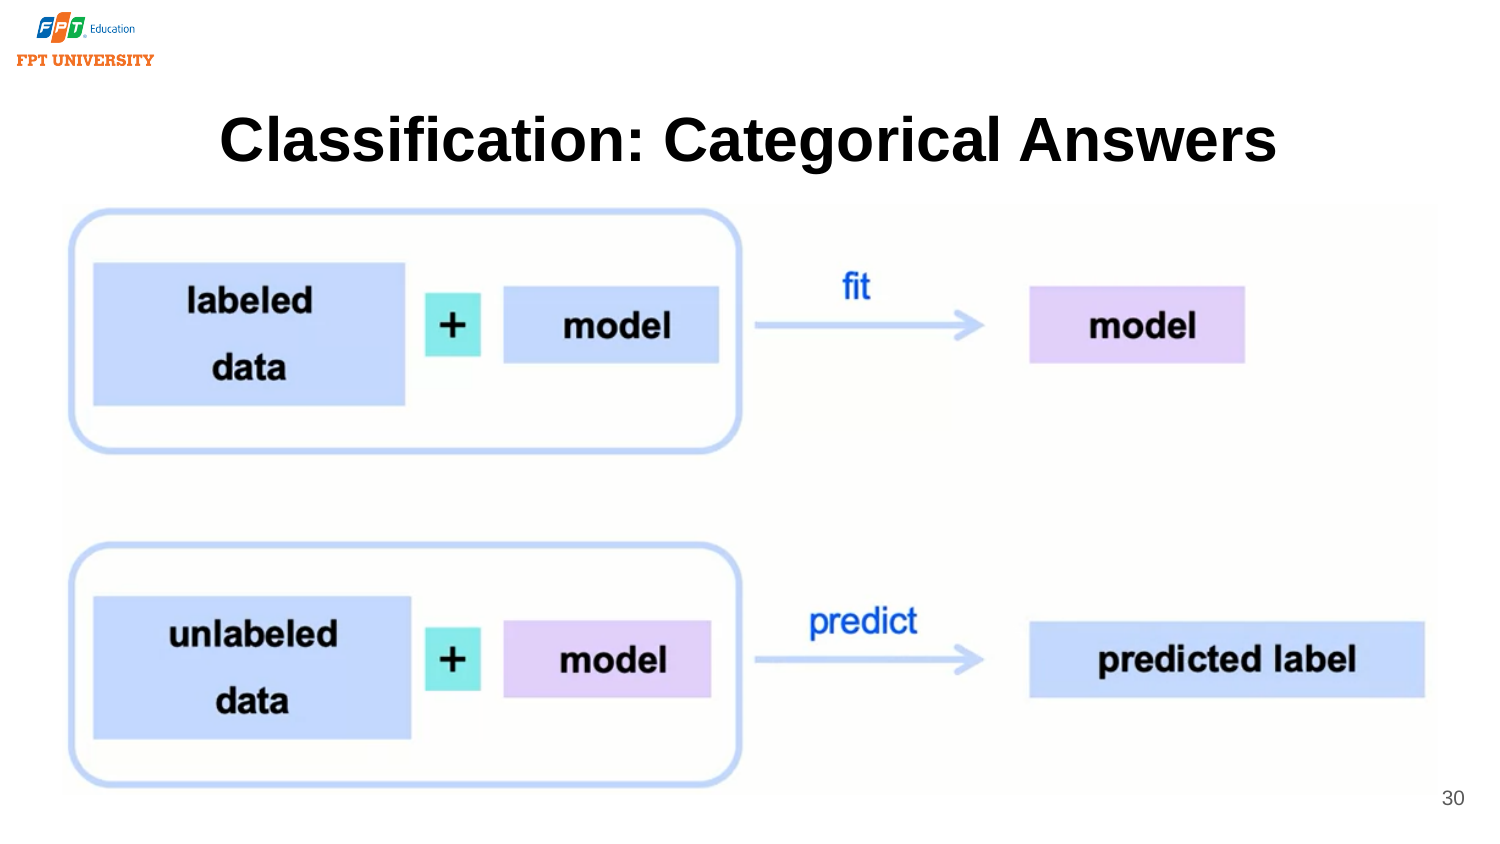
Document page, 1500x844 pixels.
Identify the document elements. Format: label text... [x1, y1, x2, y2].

picture [11, 1, 160, 77]
picture [62, 203, 1438, 796]
title Classification: Categorical Answers [51, 72, 1449, 167]
slide_number 30 [1389, 764, 1480, 830]
